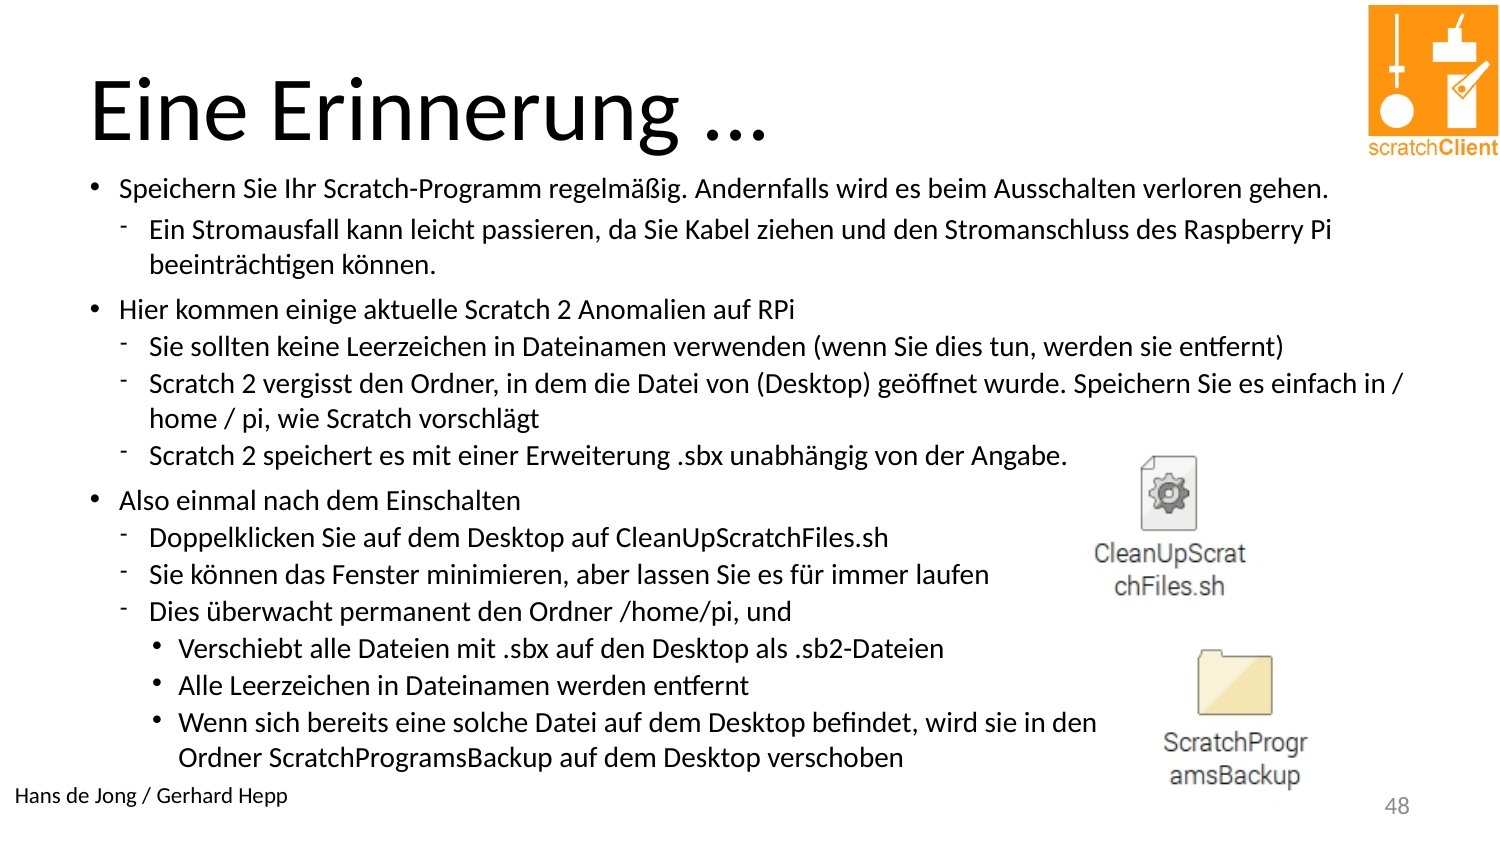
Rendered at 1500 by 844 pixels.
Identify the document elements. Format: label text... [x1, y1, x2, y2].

text_box 48 [1340, 781, 1425, 827]
text_box Eine Erinnerung ... [75, 33, 1425, 161]
picture [1366, 5, 1500, 160]
text_box Speichern Sie Ihr Scratch-Programm regelmäßig. Andernfalls wird es beim Ausschalten verloren gehen. Ein Stromausfall kann leicht passieren, da Sie Kabel ziehen und den Stromanschluss des Raspberry Pi beeinträchtigen können. Hier kommen einige aktuelle Scratch 2 Anomalien auf RPi Sie sollten keine Leerzeichen in Dateinamen verwenden (wenn Sie dies tun, werden sie entfernt) Scratch 2 vergisst den Ordner, in dem die Datei von (Desktop) geöffnet wurde. Speichern Sie es einfach in / home / pi, wie Scratch vorschlägt Scratch 2 speichert es mit einer Erweiterung .sbx unabhängig von der Angabe. Also einmal nach dem Einschalten Doppelklicken Sie auf dem Desktop auf CleanUpScratchFiles.sh Sie können das Fenster minimieren, aber lassen Sie es für immer laufen Dies überwacht permanent den Ordner /home/pi, und Verschiebt alle Dateien mit .sbx auf den Desktop als .sb2-Dateien Alle Leerzeichen in Dateinamen werden entfernt Wenn sich bereits eine solche Datei auf dem Desktop befindet, wird sie in den Ordner ScratchProgramsBackup auf dem Desktop verschoben [75, 161, 1425, 788]
picture [1151, 634, 1329, 809]
picture [1080, 445, 1270, 615]
